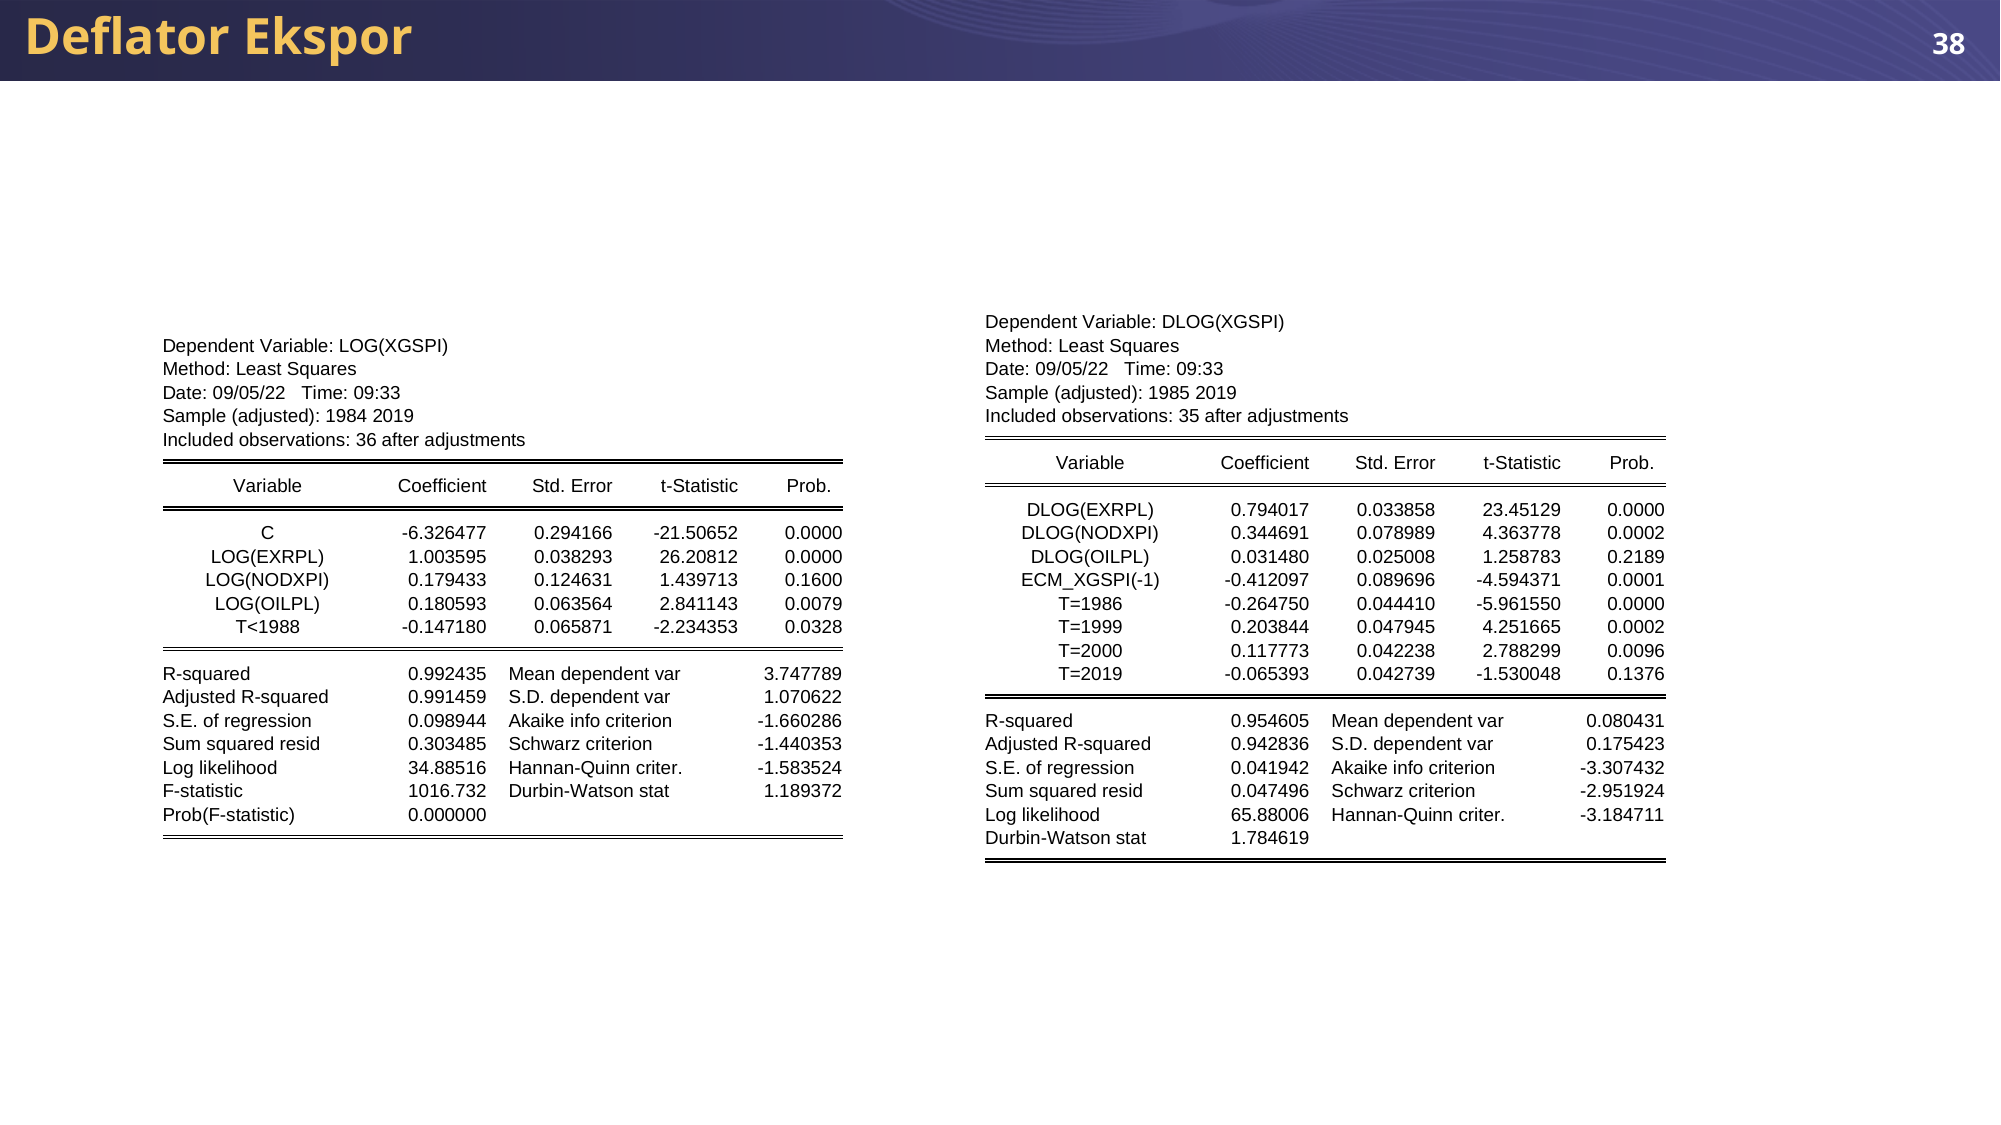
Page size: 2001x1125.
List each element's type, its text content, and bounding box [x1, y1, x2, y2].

title Deflator Ekspor [9, 4, 1850, 74]
picture [157, 309, 1926, 919]
picture [0, 0, 2000, 81]
